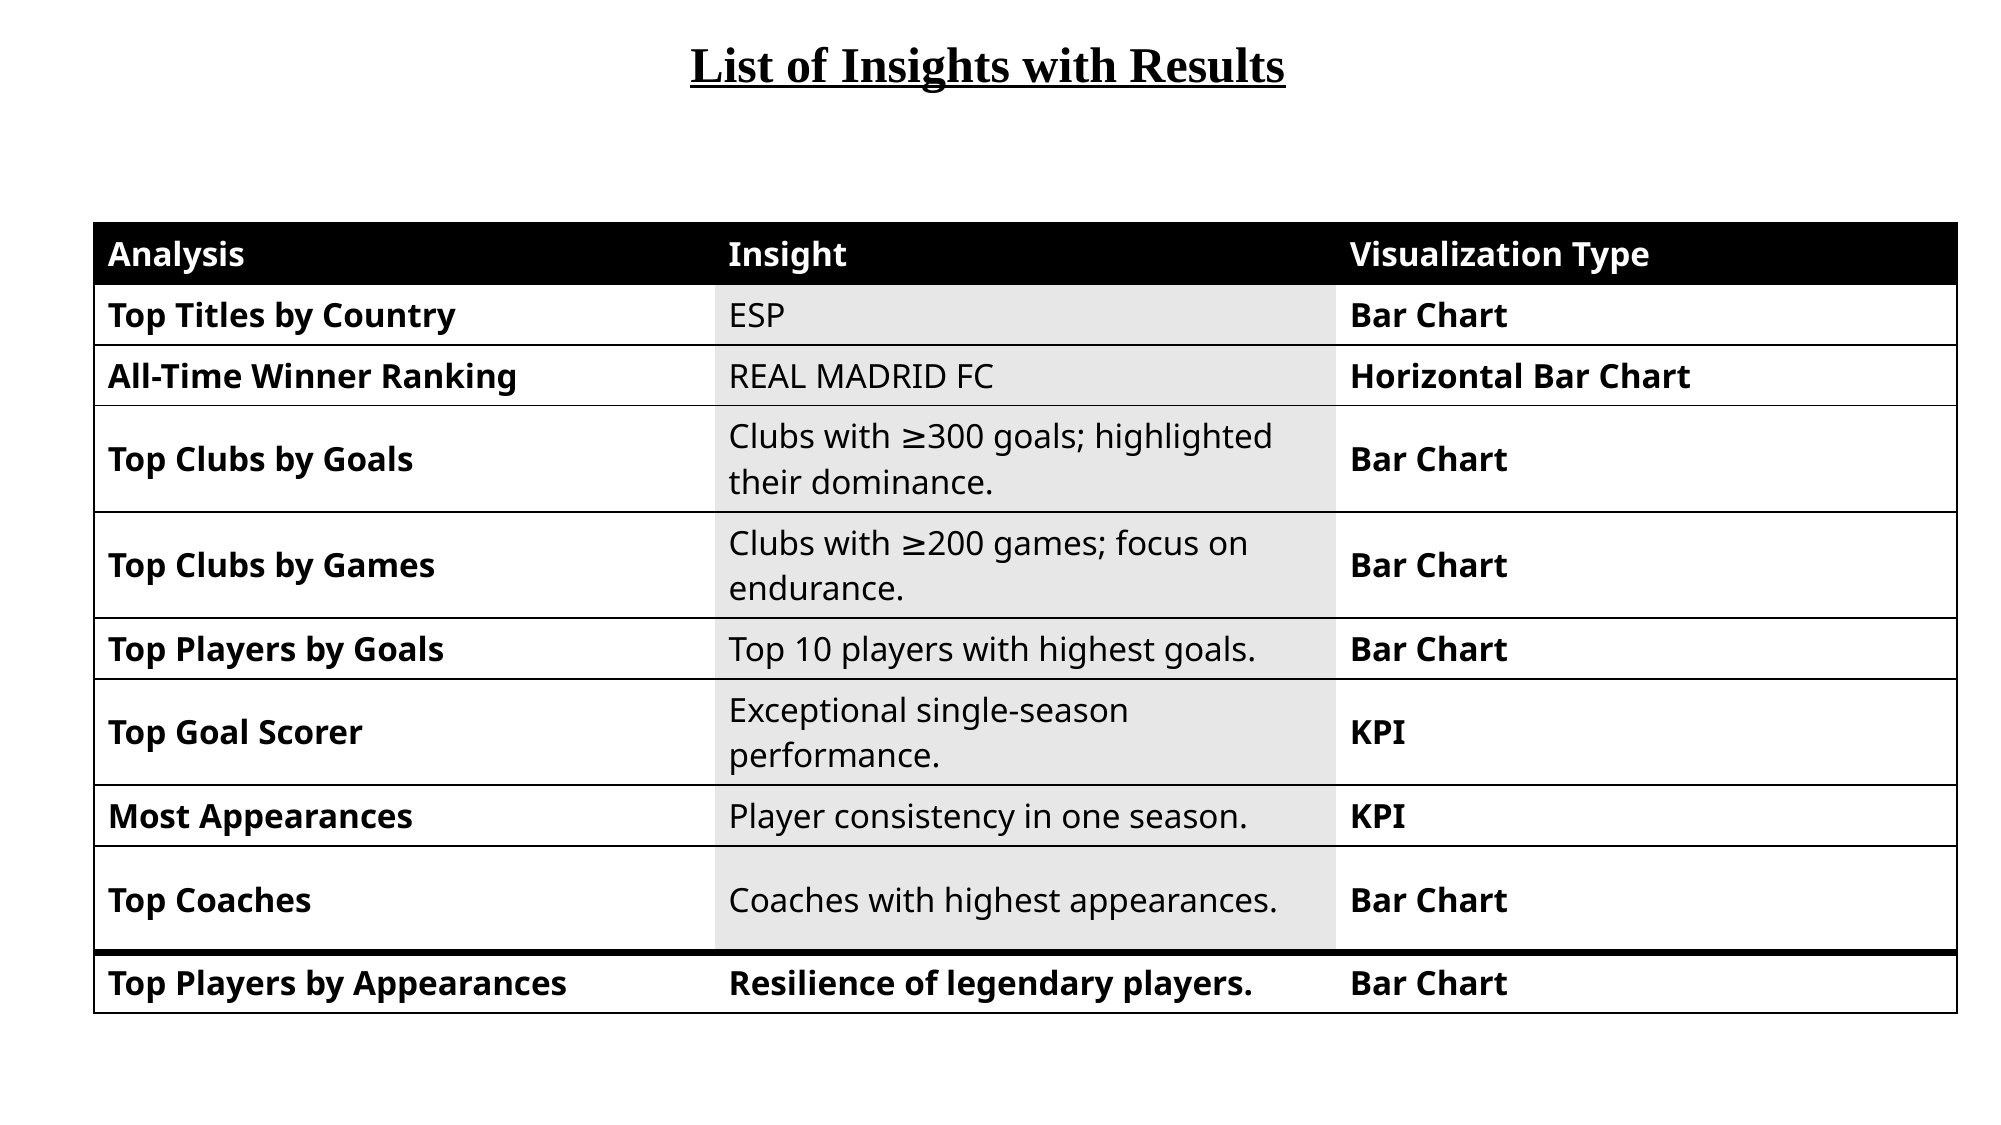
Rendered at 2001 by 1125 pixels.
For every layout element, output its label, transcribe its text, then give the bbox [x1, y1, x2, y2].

table_cell Bar Chart [1336, 956, 1956, 1012]
table_cell Top Goal Scorer [95, 680, 715, 784]
table_header Visualization Type [1336, 224, 1956, 283]
text_box List of Insights with Results [0, 24, 1977, 145]
table_cell Most Appearances [95, 786, 715, 845]
table_cell Exceptional single-season performance. [715, 680, 1336, 784]
table_cell Top 10 players with highest goals. [715, 619, 1336, 678]
table_cell Bar Chart [1336, 406, 1956, 511]
table_cell Top Coaches [95, 847, 715, 949]
table_cell Top Players by Appearances [95, 956, 715, 1012]
table_cell Clubs with ≥200 games; focus on endurance. [715, 513, 1336, 617]
table_cell Player consistency in one season. [715, 786, 1336, 845]
table_cell Top Clubs by Games [95, 513, 715, 617]
table_cell Bar Chart [1336, 285, 1956, 344]
table_cell Coaches with highest appearances. [715, 847, 1336, 949]
table_cell Clubs with ≥300 goals; highlighted their dominance. [715, 406, 1336, 511]
table_cell Bar Chart [1336, 619, 1956, 678]
table_cell Bar Chart [1336, 513, 1956, 617]
table_cell KPI [1336, 786, 1956, 845]
table_cell Horizontal Bar Chart [1336, 346, 1956, 405]
table_cell ESP [715, 285, 1336, 344]
table_header Analysis [95, 224, 715, 283]
table_header Insight [715, 224, 1336, 283]
table_cell Top Clubs by Goals [95, 406, 715, 511]
table_cell Top Titles by Country [95, 285, 715, 344]
table_cell Top Players by Goals [95, 619, 715, 678]
table_cell REAL MADRID FC [715, 346, 1336, 405]
table_cell Bar Chart [1336, 847, 1956, 949]
table_cell All-Time Winner Ranking [95, 346, 715, 405]
table_cell Resilience of legendary players. [715, 956, 1336, 1012]
table_cell KPI [1336, 680, 1956, 784]
